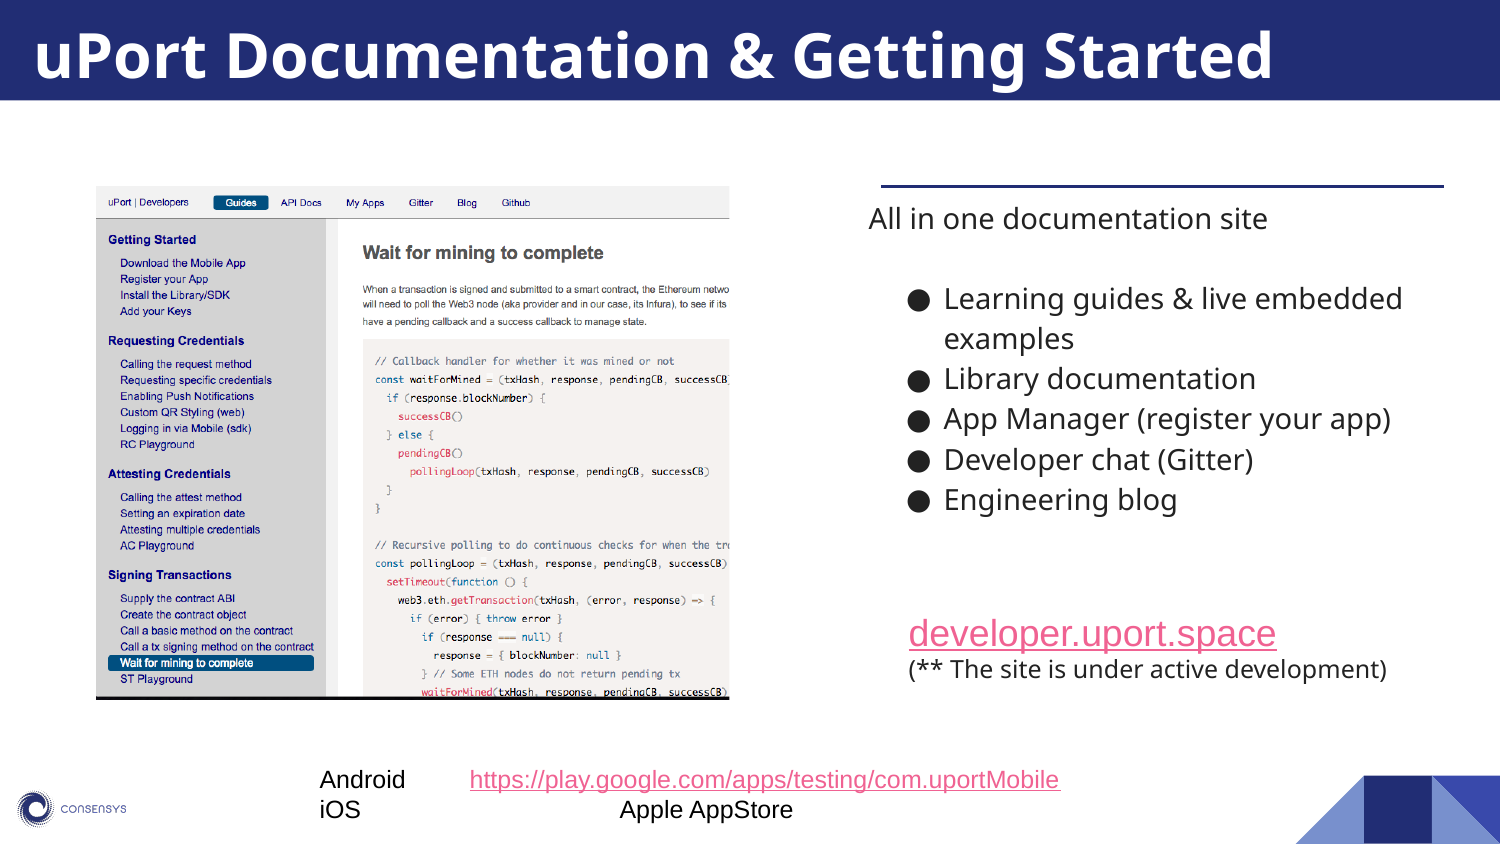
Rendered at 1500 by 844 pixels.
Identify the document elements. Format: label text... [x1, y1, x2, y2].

text_box All in one documentation site Learning guides & live embedded examples Library documentation App Manager (register your app) Developer chat (Gitter) Engineering blog [853, 179, 1444, 719]
picture [95, 186, 730, 700]
text_box Android https://play.google.com/apps/testing/com.uportMobile iOS Apple AppStore [304, 743, 1196, 844]
picture [16, 789, 126, 829]
text_box developer.uport.space (** The site is under active development) [893, 593, 1466, 695]
title uPort Documentation & Getting Started [18, 3, 1482, 104]
